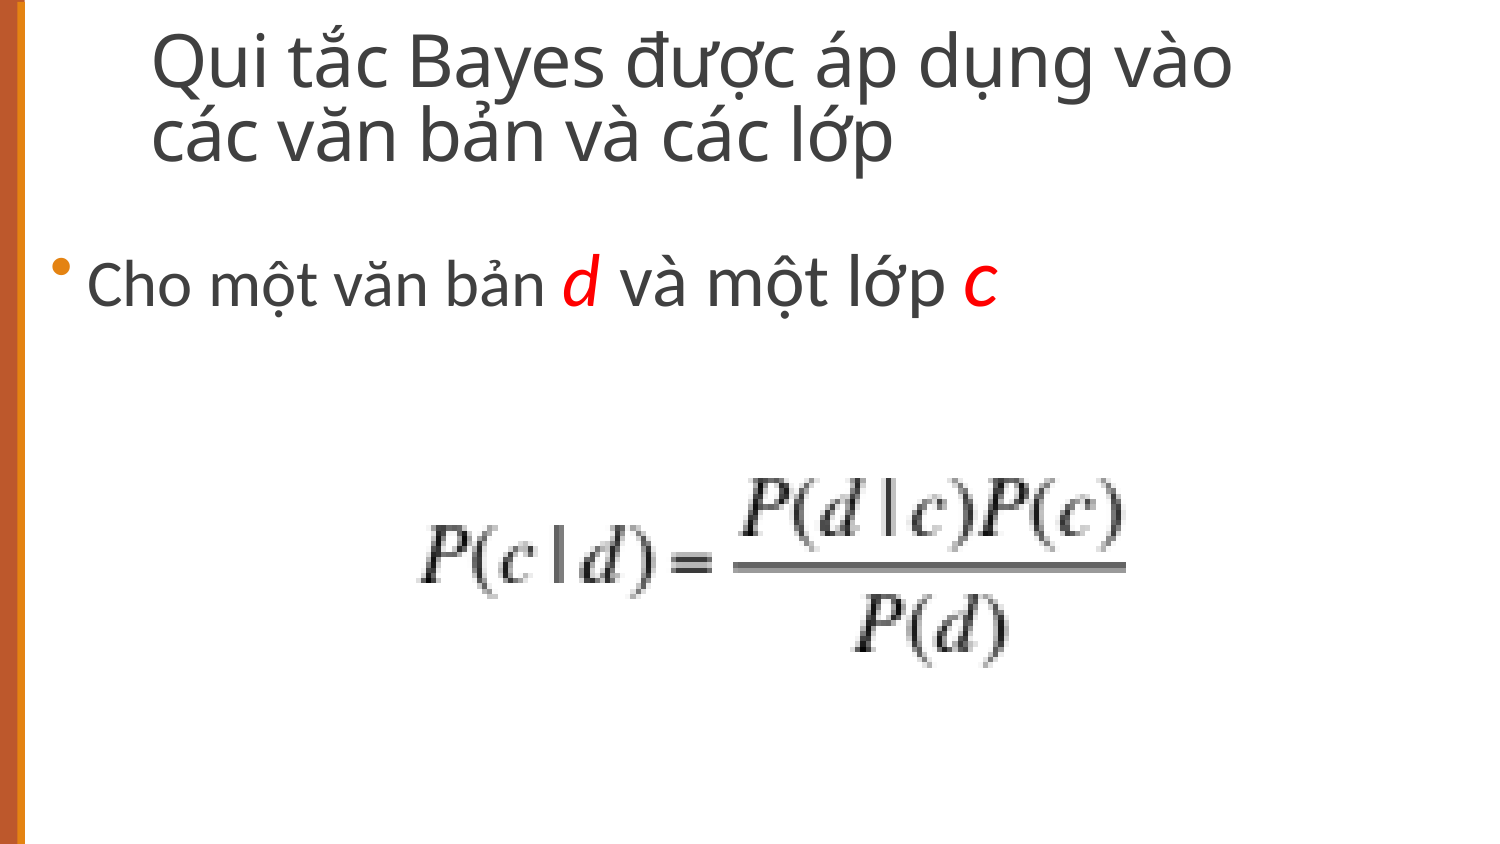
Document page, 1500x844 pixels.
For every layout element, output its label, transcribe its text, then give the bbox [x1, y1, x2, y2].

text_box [406, 452, 1133, 680]
title Qui tắc Bayes được áp dụng vào các văn bản và các lớp [135, 19, 1373, 185]
list Cho một văn bản d và một lớp c [50, 227, 1400, 665]
